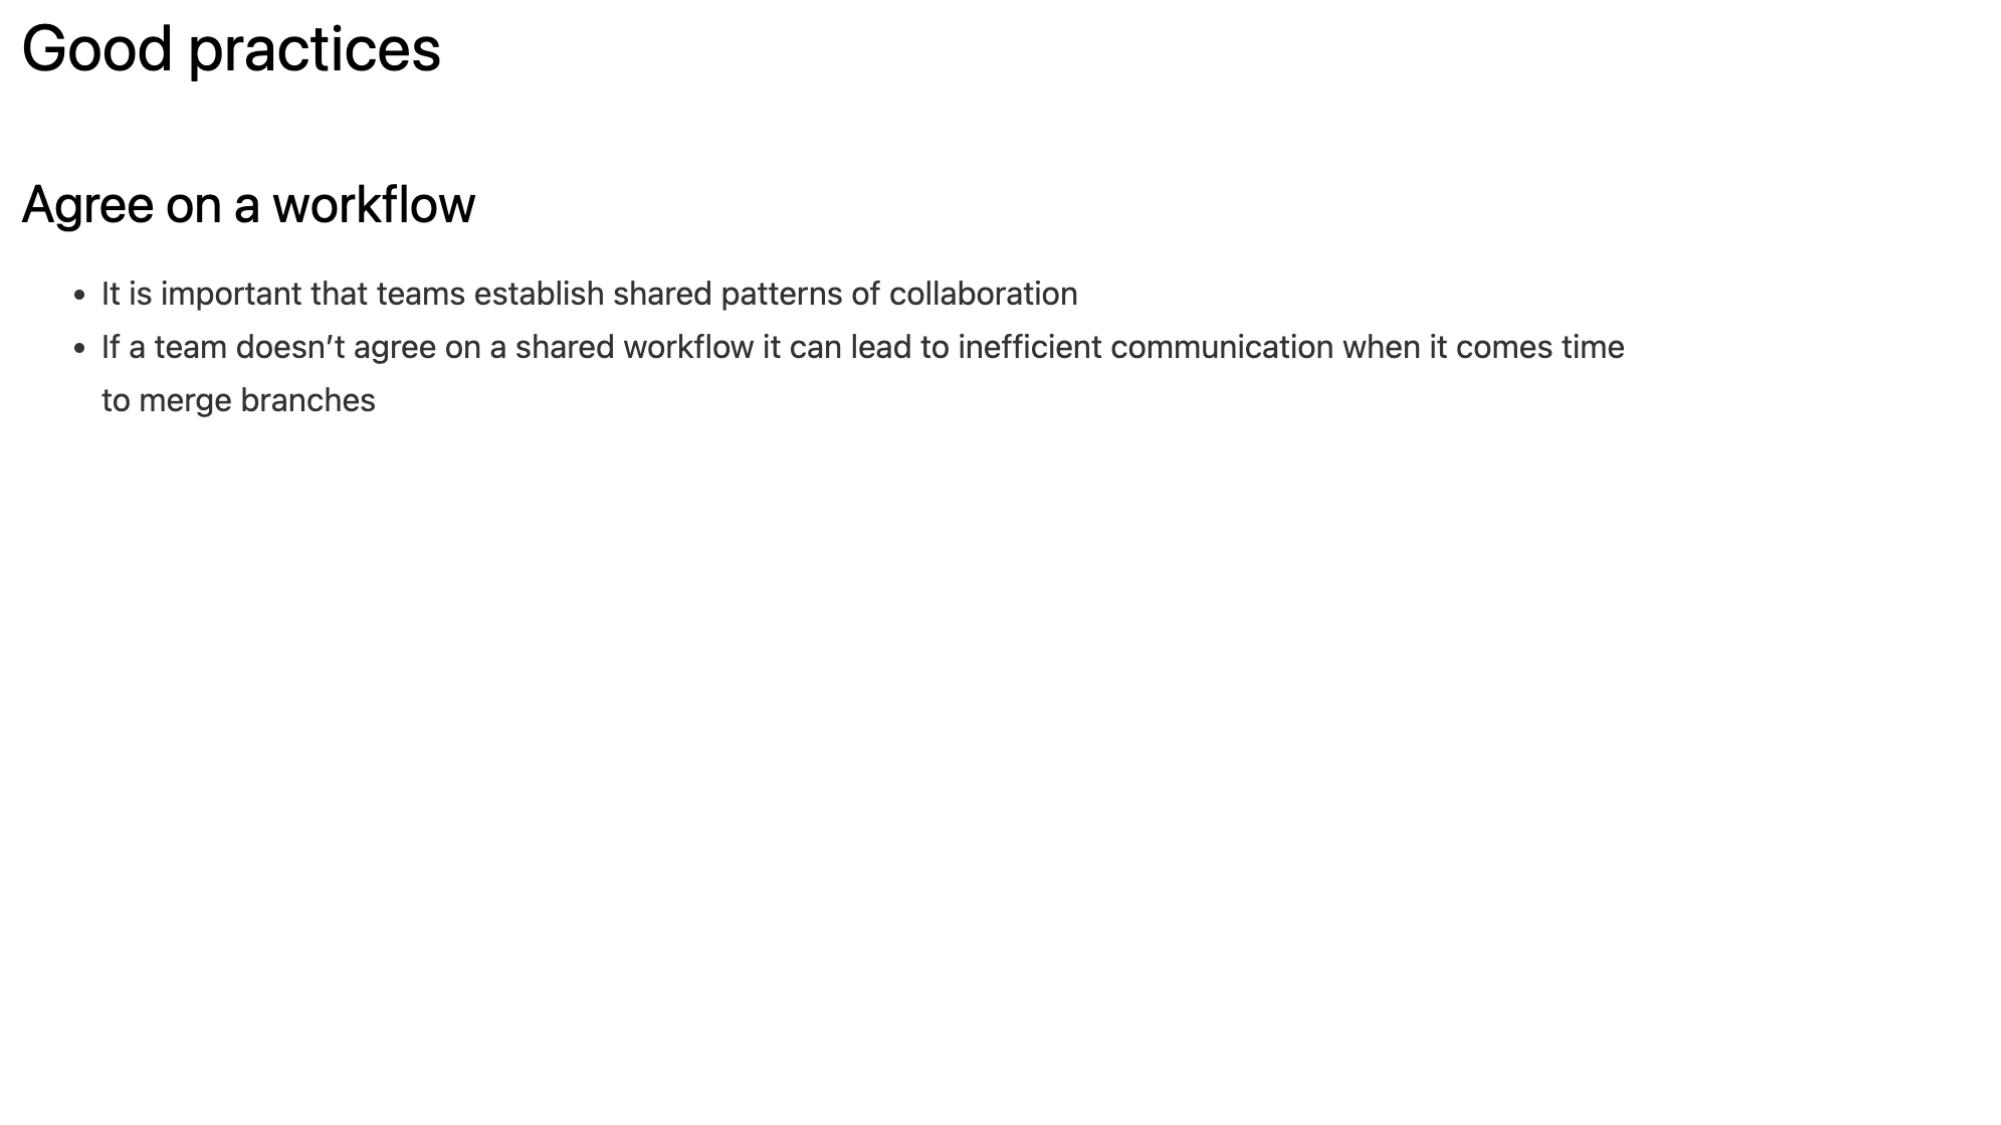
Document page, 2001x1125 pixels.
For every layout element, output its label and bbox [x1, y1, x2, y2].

picture [0, 0, 1660, 475]
